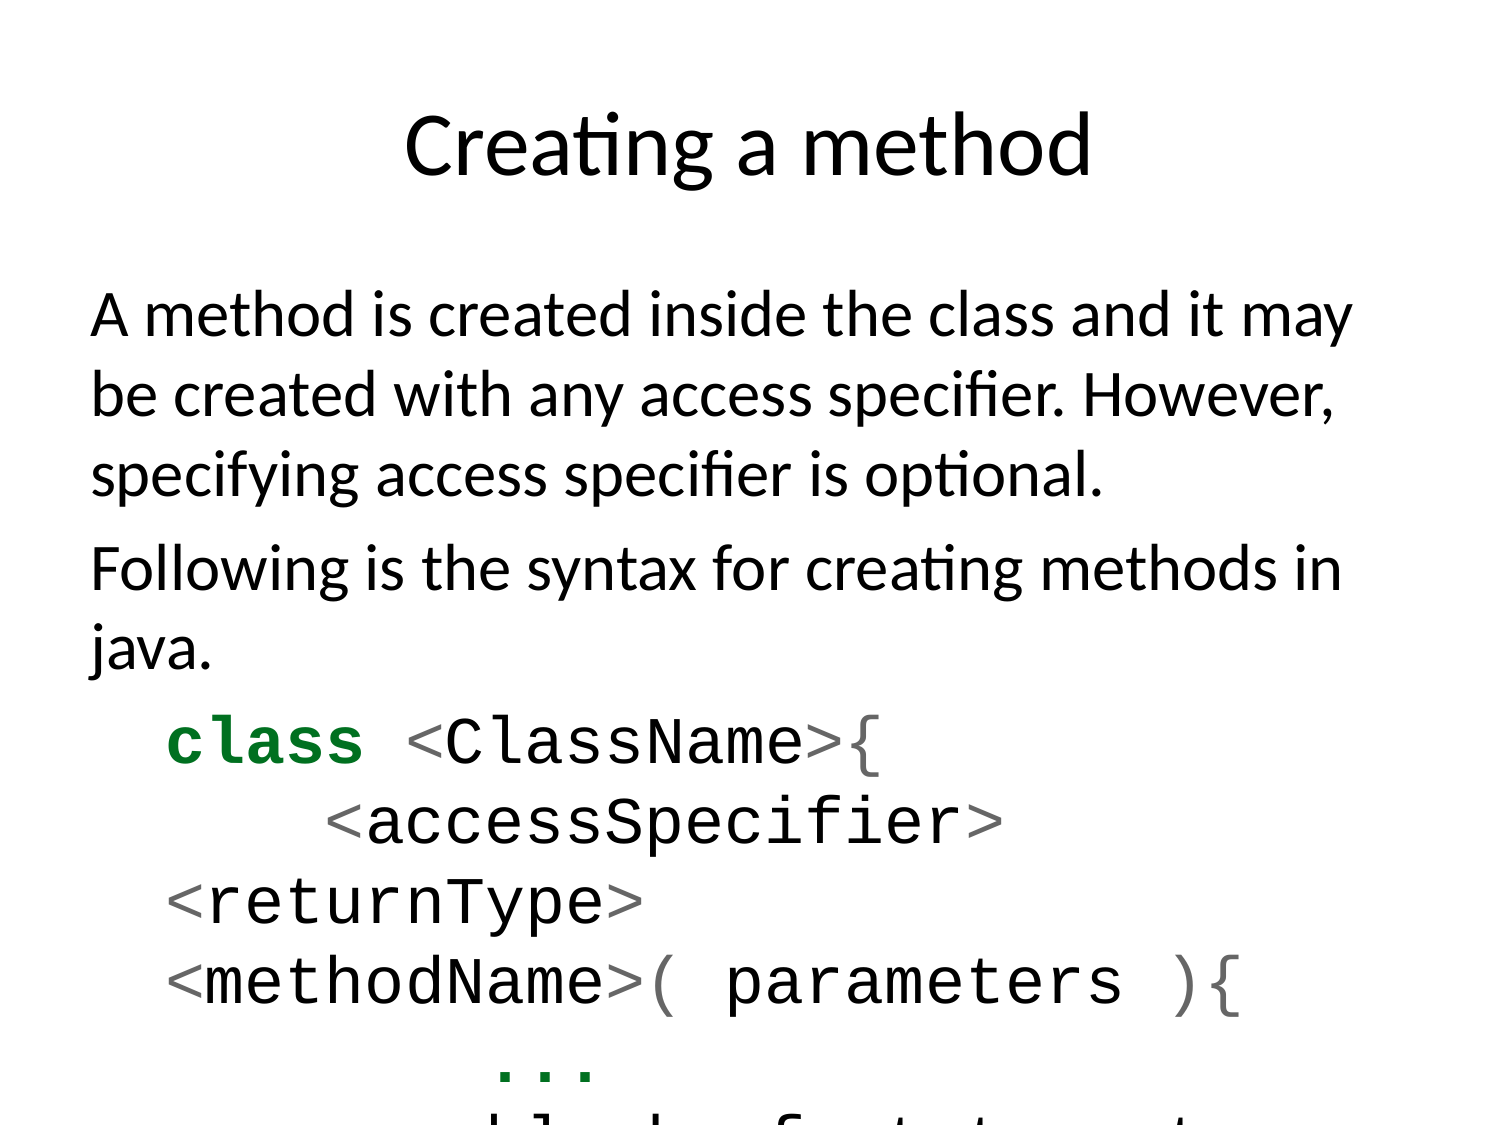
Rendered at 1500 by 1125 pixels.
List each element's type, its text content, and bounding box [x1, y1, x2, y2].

list A method is created inside the class and it may be created with any access specifier. However, specifying access specifier is optional. Following is the syntax for creating methods in java. class <ClassName>{ <accessSpecifier> <returnType> <methodName>( parameters ){ ... block of statements; ... } } [75, 262, 1425, 1005]
title Creating a method [75, 45, 1425, 233]
